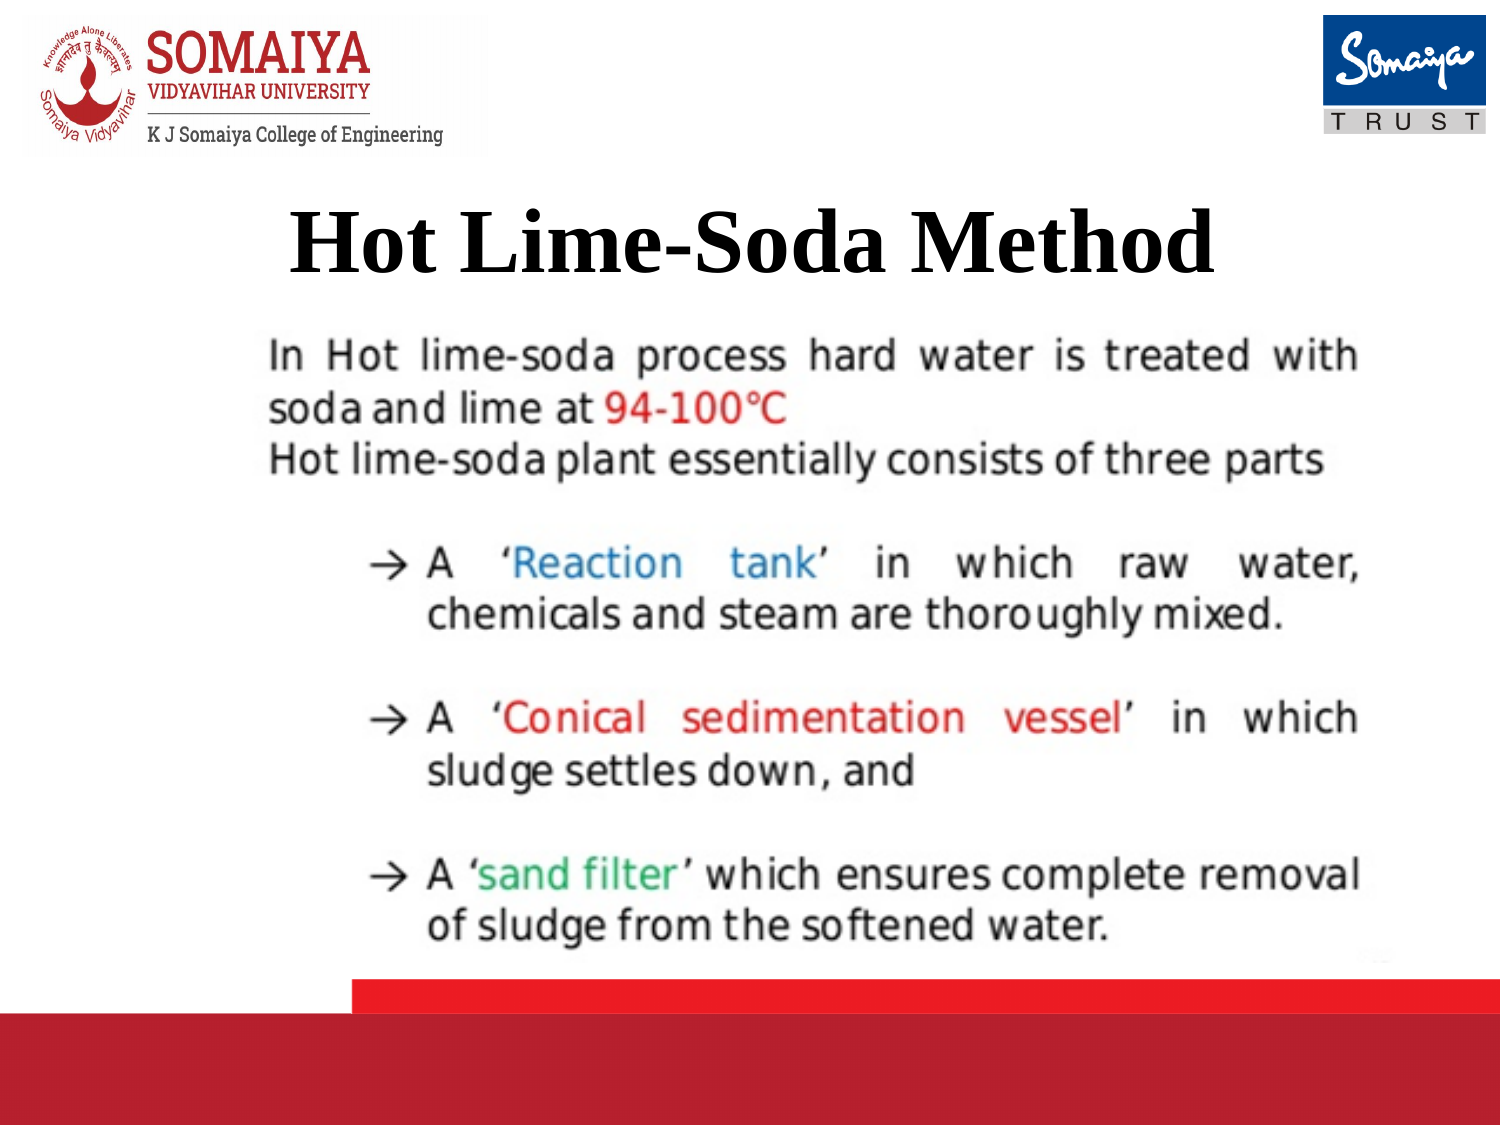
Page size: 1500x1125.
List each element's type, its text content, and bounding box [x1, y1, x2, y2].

picture [1323, 15, 1486, 134]
picture [0, 980, 1500, 1125]
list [249, 324, 1400, 963]
title Hot Lime-Soda Method [106, 172, 1400, 313]
picture [22, 15, 488, 157]
